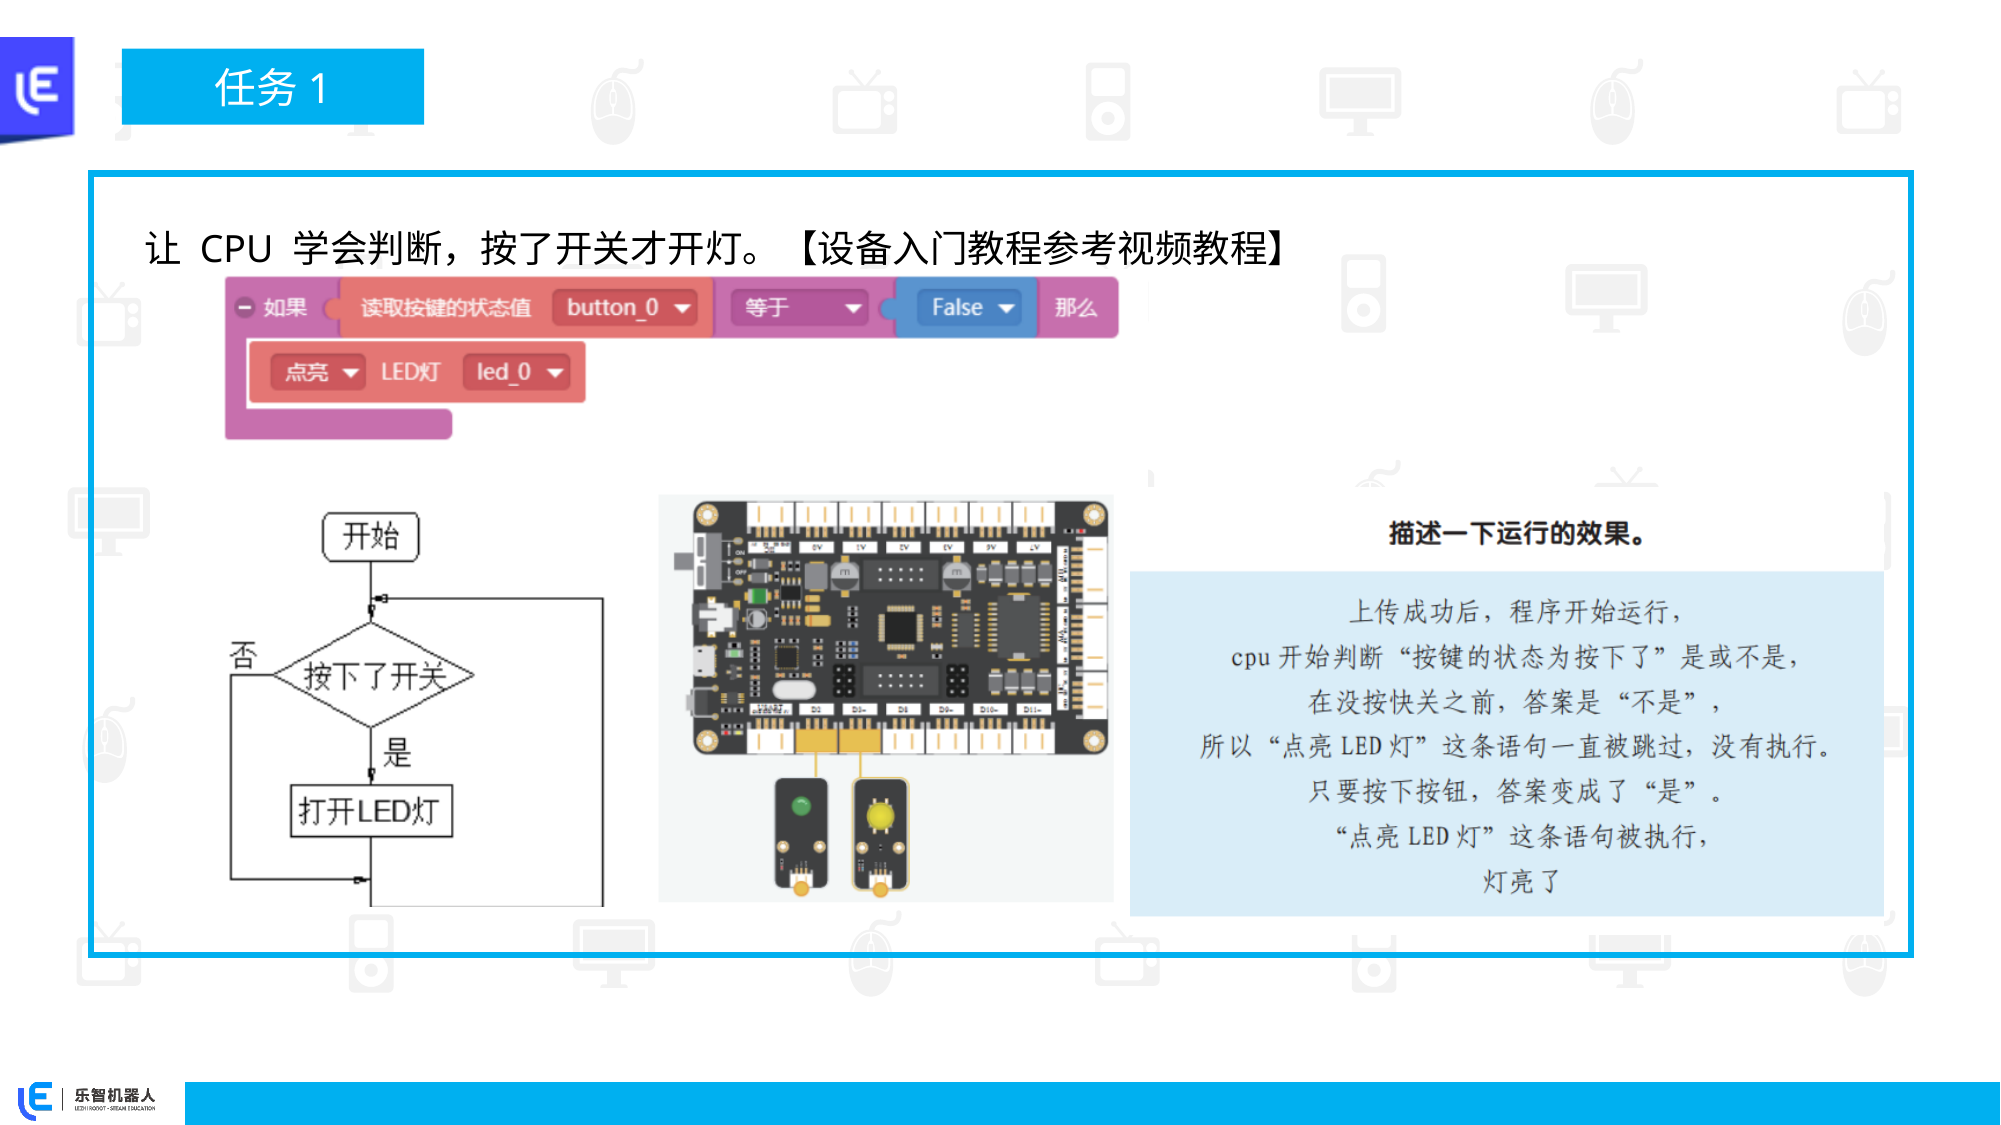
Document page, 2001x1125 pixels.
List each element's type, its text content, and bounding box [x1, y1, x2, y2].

text_box 任务1 [121, 48, 425, 58]
picture [0, 37, 115, 150]
picture [200, 269, 1884, 935]
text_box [18, 58, 2000, 1125]
